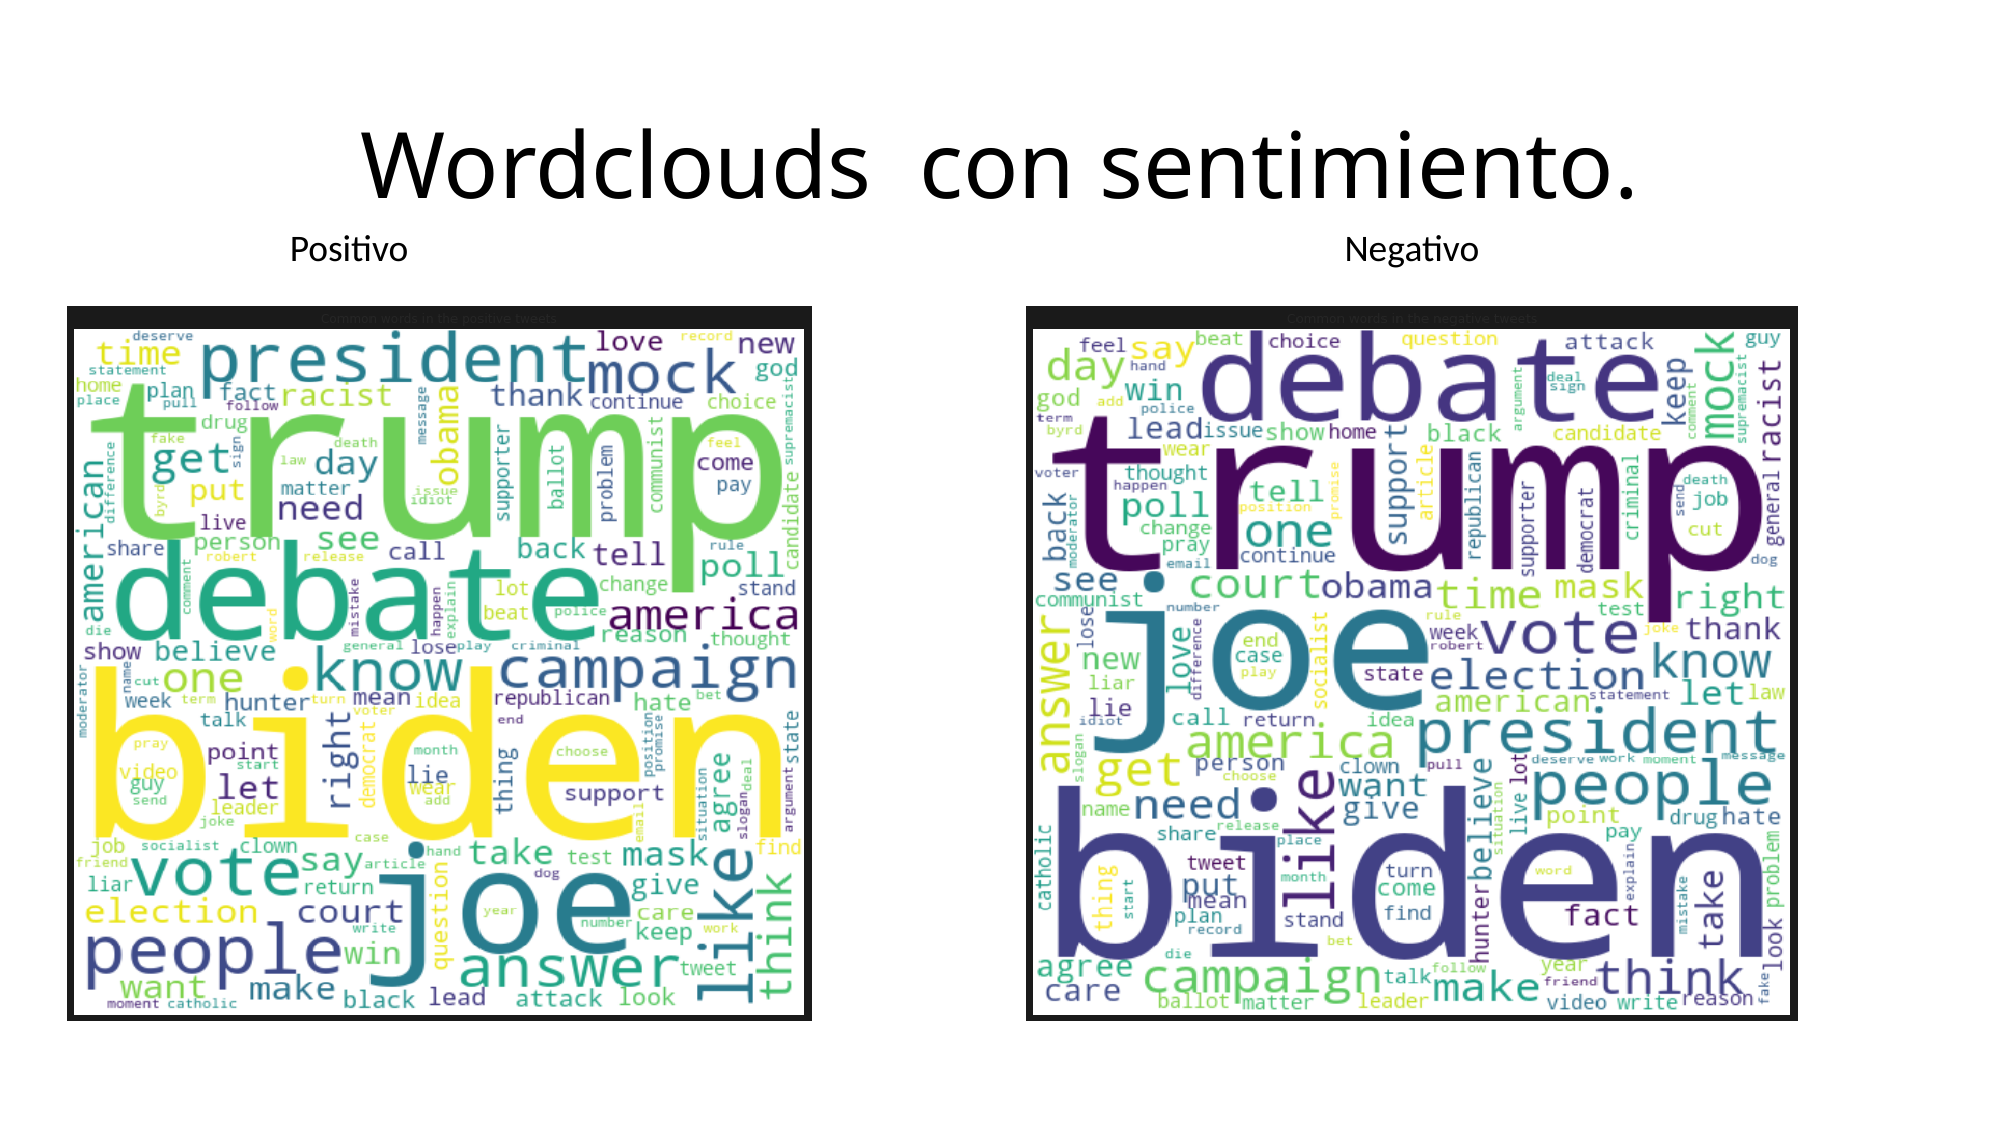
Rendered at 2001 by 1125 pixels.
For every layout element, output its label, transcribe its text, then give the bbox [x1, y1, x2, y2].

text_box Negativo [1109, 216, 1715, 277]
title Wordclouds con sentimiento. [137, 59, 1863, 278]
text_box Positivo [46, 216, 652, 277]
picture [1026, 306, 1798, 1021]
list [67, 306, 812, 1021]
